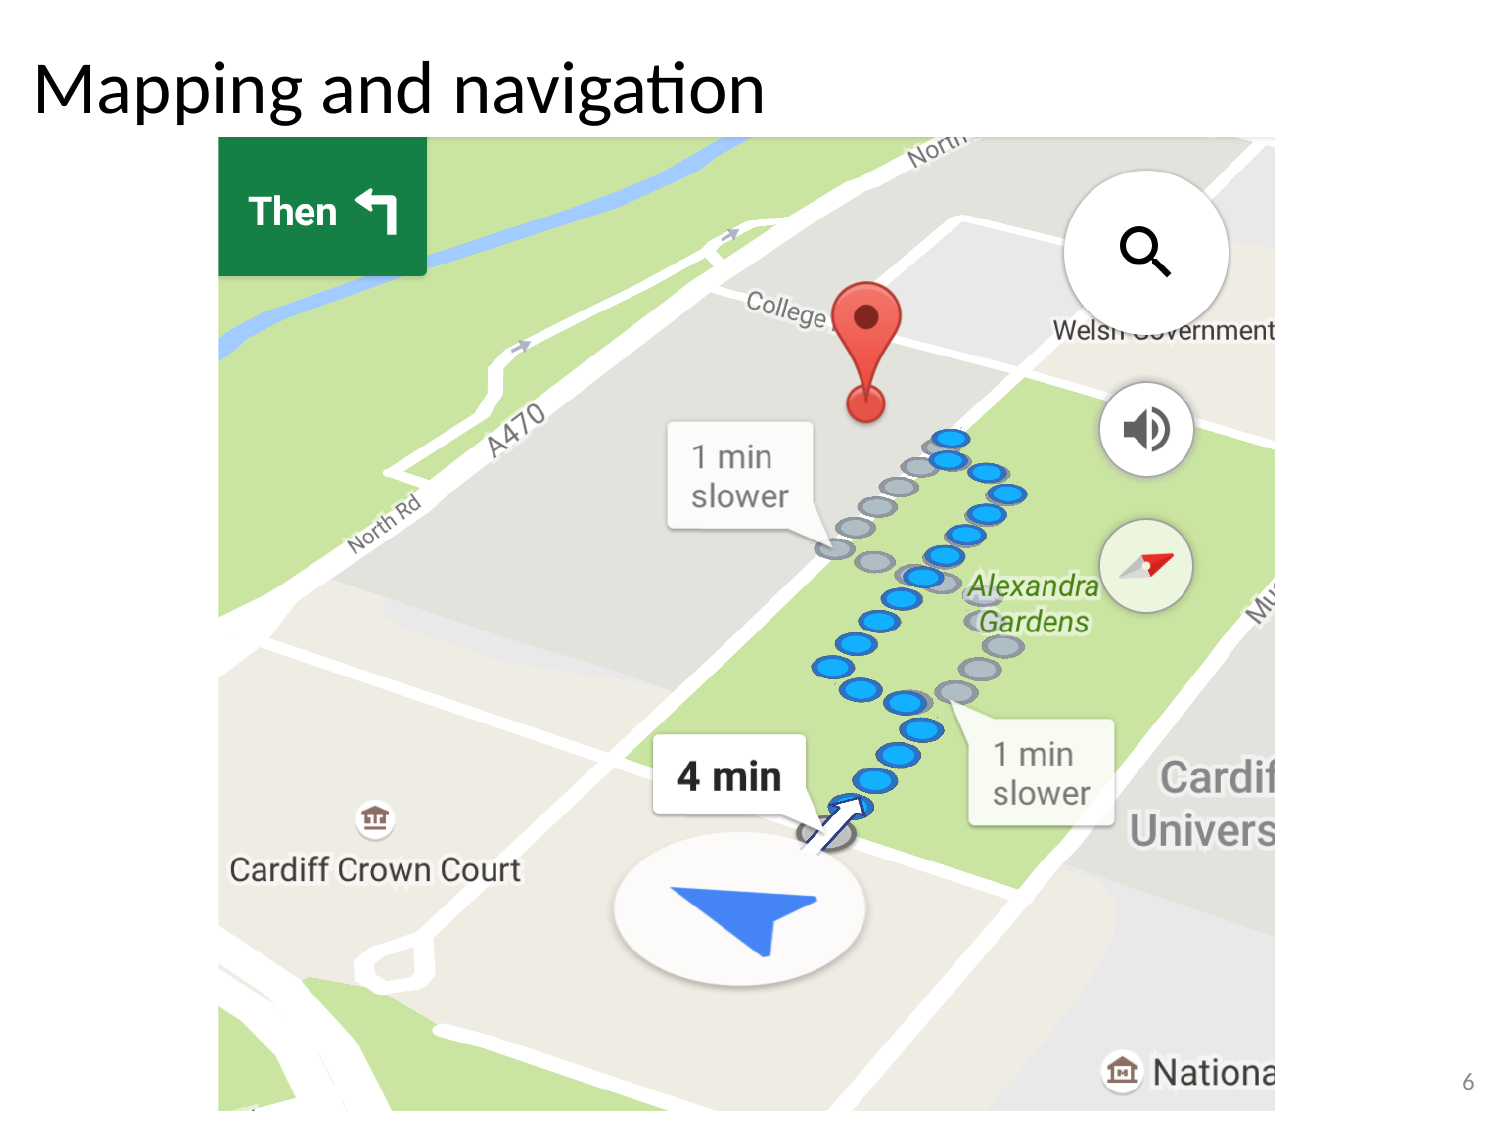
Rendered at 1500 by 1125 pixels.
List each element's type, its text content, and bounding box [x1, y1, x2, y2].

title Mapping and navigation [17, 30, 1368, 161]
picture [218, 136, 1275, 1111]
slide_number 5 [1281, 1050, 1490, 1111]
